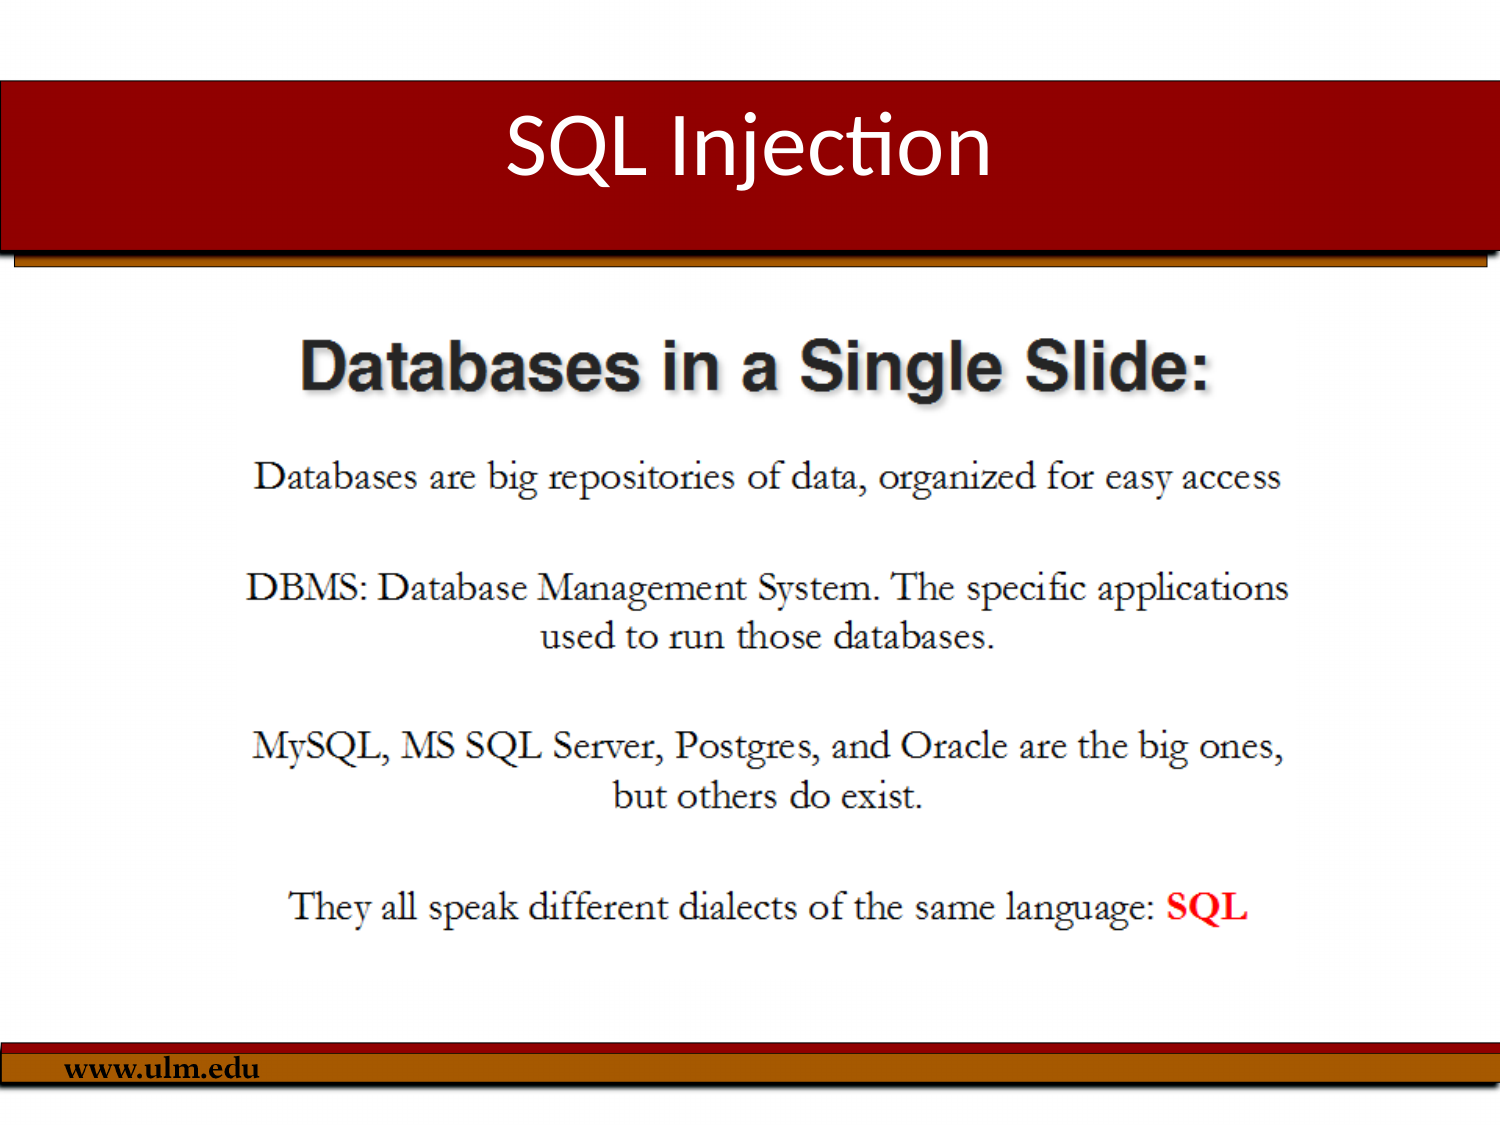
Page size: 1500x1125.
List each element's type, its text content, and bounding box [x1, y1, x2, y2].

title SQL Injection [74, 44, 1426, 233]
picture [0, 0, 1500, 1125]
